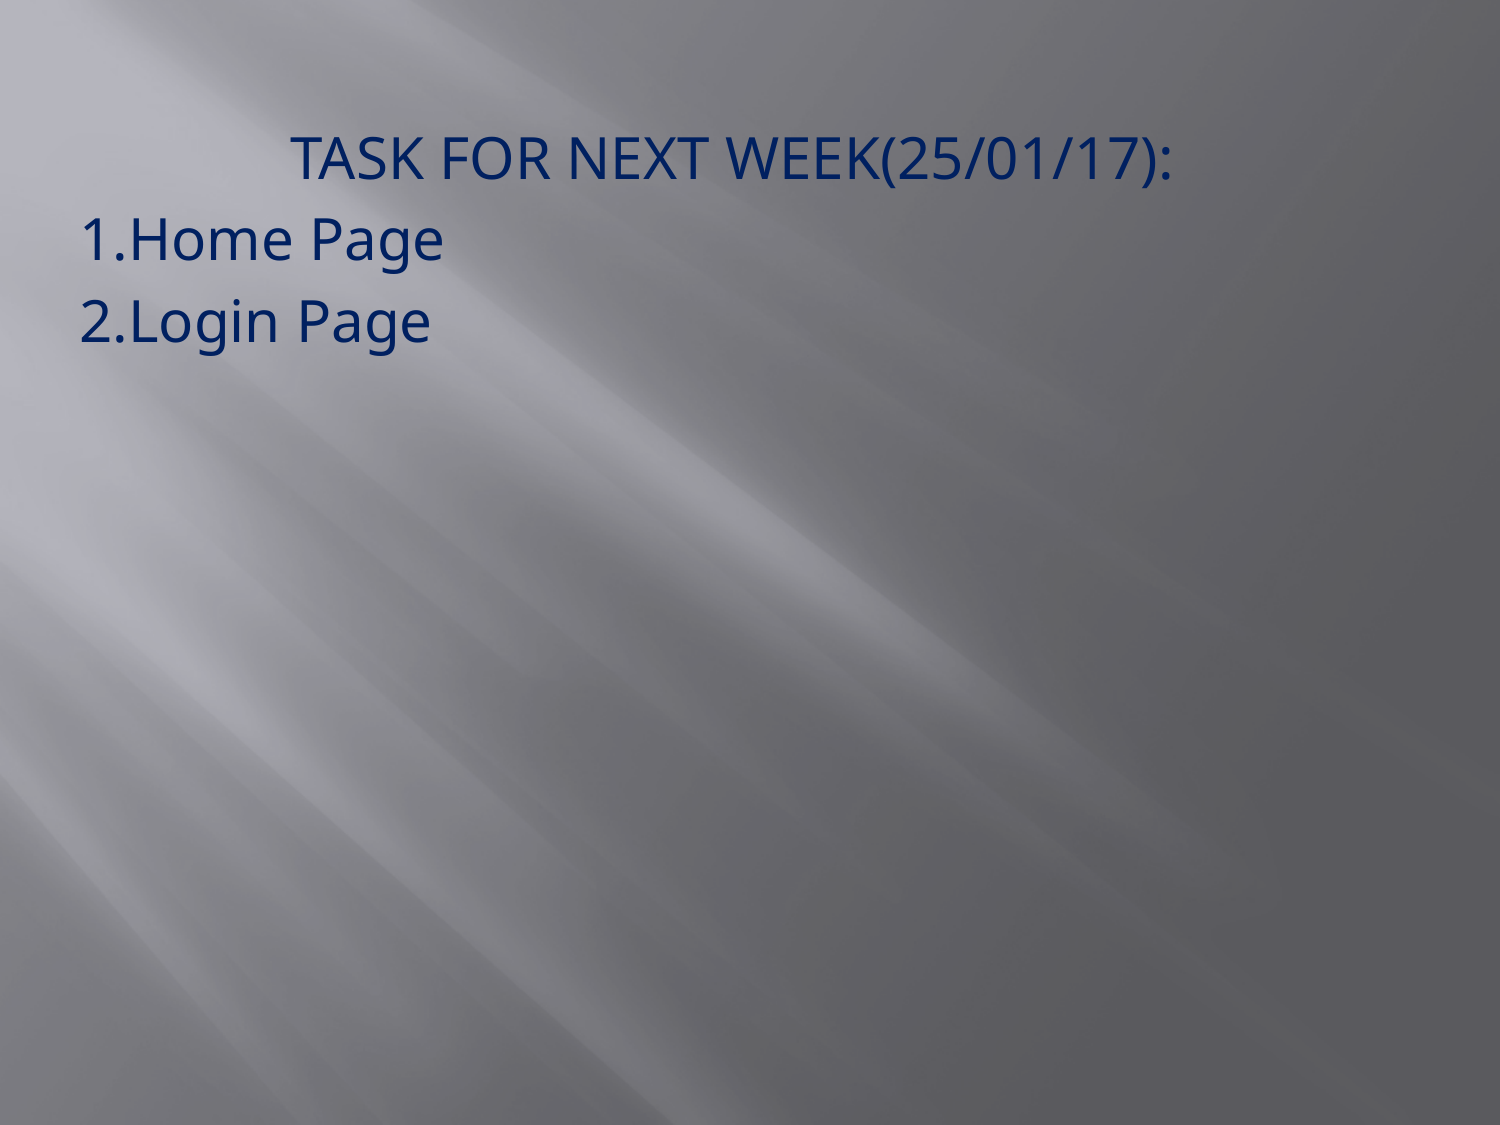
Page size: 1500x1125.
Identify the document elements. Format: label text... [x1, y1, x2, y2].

subtitle TASK FOR NEXT WEEK(25/01/17): 1.Home Page 2.Login Page [64, 113, 1400, 1125]
